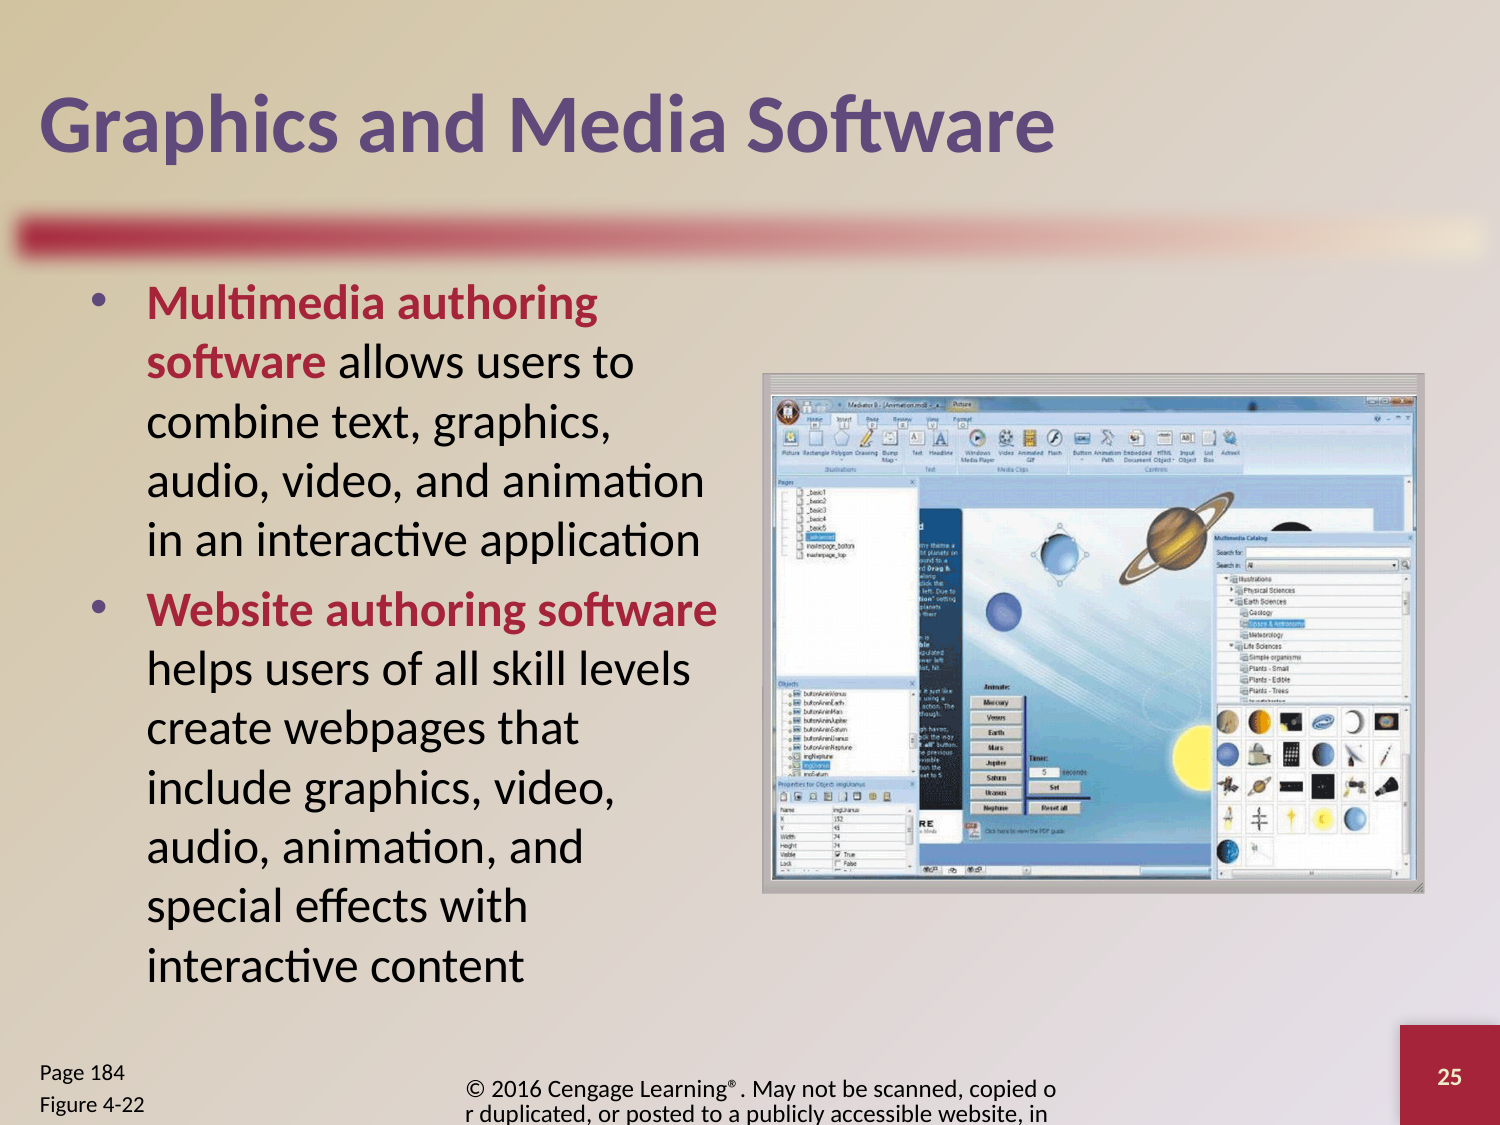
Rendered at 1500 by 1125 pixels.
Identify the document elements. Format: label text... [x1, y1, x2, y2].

footer © 2016 Cengage Learning®. May not be scanned, copied or duplicated, or posted to a publicly accessible website, in whole or in part. [450, 1050, 1075, 1125]
list Page 184 Figure 4-22 [24, 1050, 300, 1125]
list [762, 373, 1426, 895]
slide_number 25 [1400, 1025, 1500, 1125]
title Graphics and Media Software [24, 24, 1475, 213]
list Multimedia authoring software allows users to combine text, graphics, audio, video, and animation in an interactive application Website authoring software helps users of all skill levels create webpages that include graphics, video, audio, animation, and special effects with interactive content [75, 262, 738, 1005]
